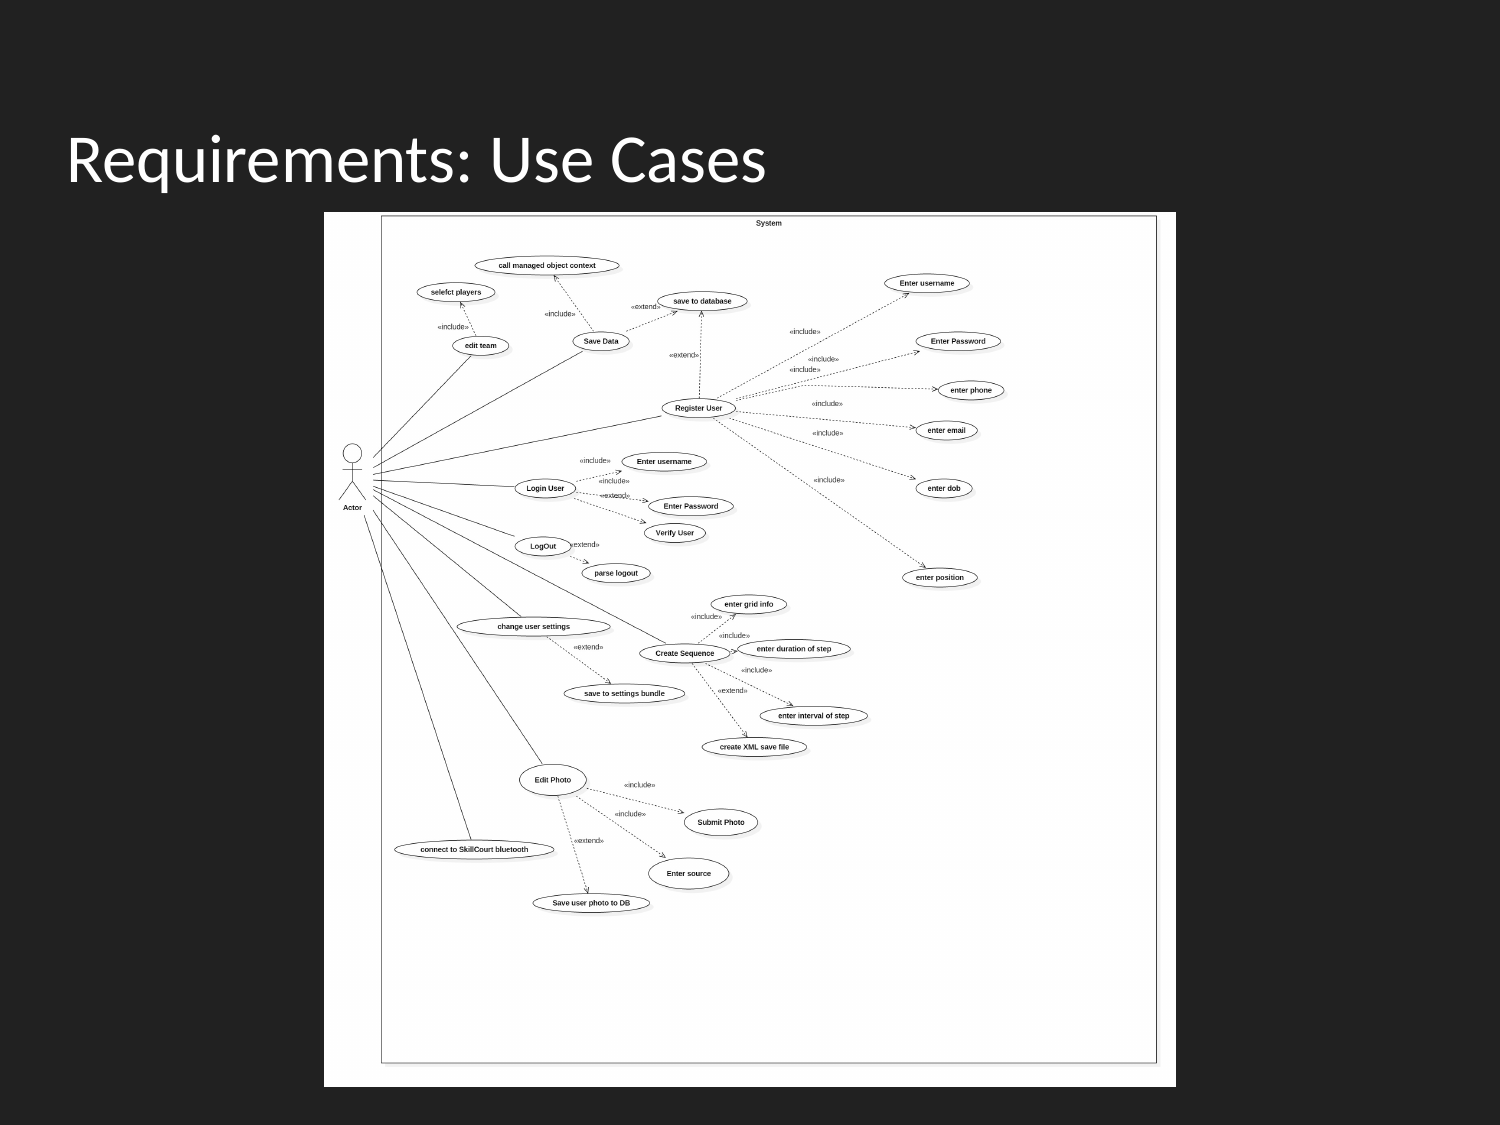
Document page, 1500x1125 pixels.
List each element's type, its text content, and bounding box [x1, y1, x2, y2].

title Requirements: Use Cases [51, 97, 1449, 223]
picture [323, 212, 1176, 1087]
